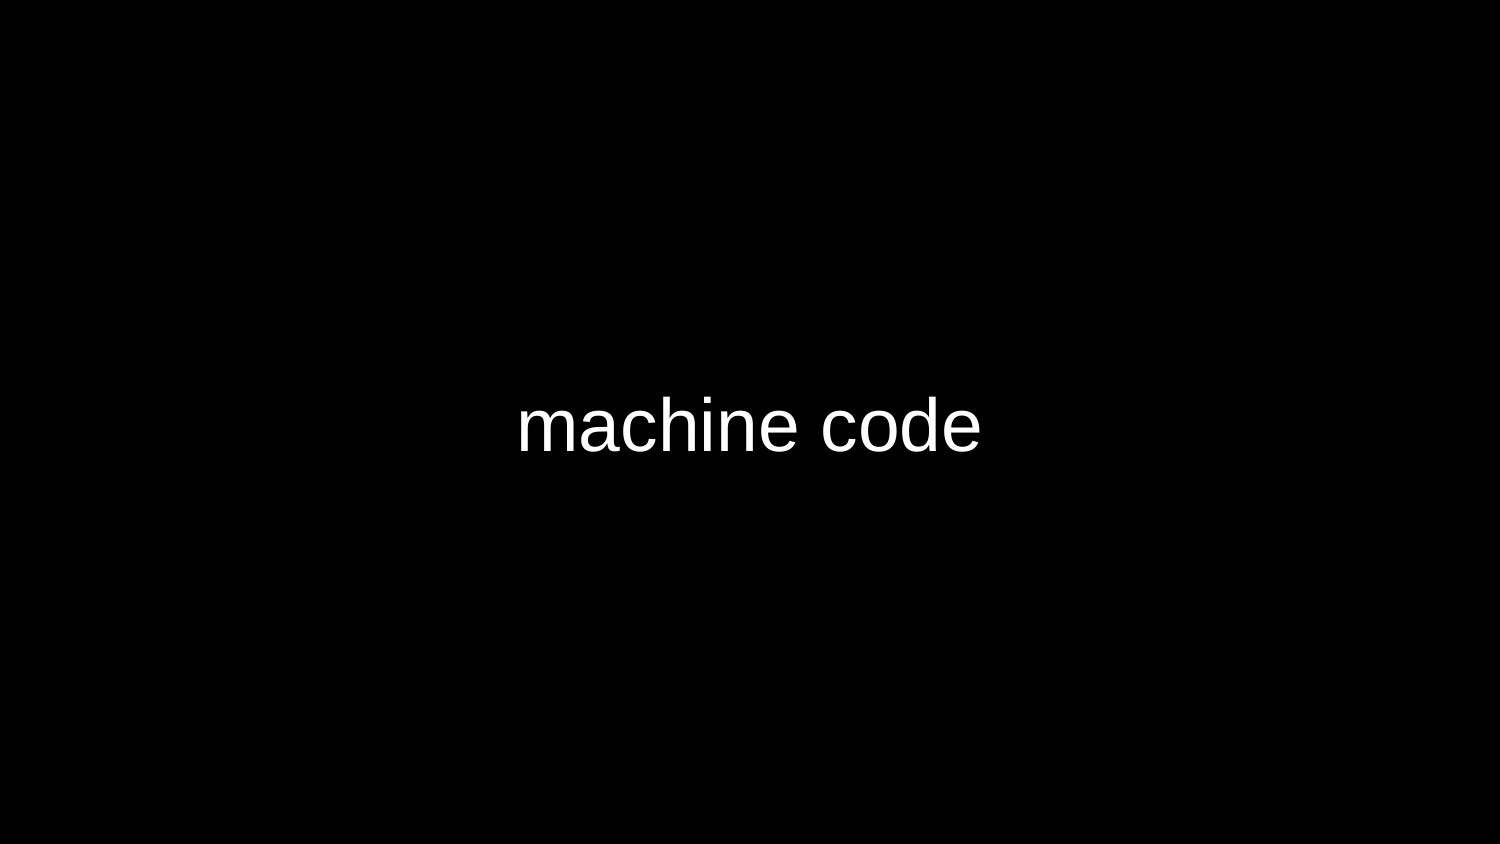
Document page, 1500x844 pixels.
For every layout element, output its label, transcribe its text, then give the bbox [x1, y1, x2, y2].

title machine code [51, 352, 1449, 491]
